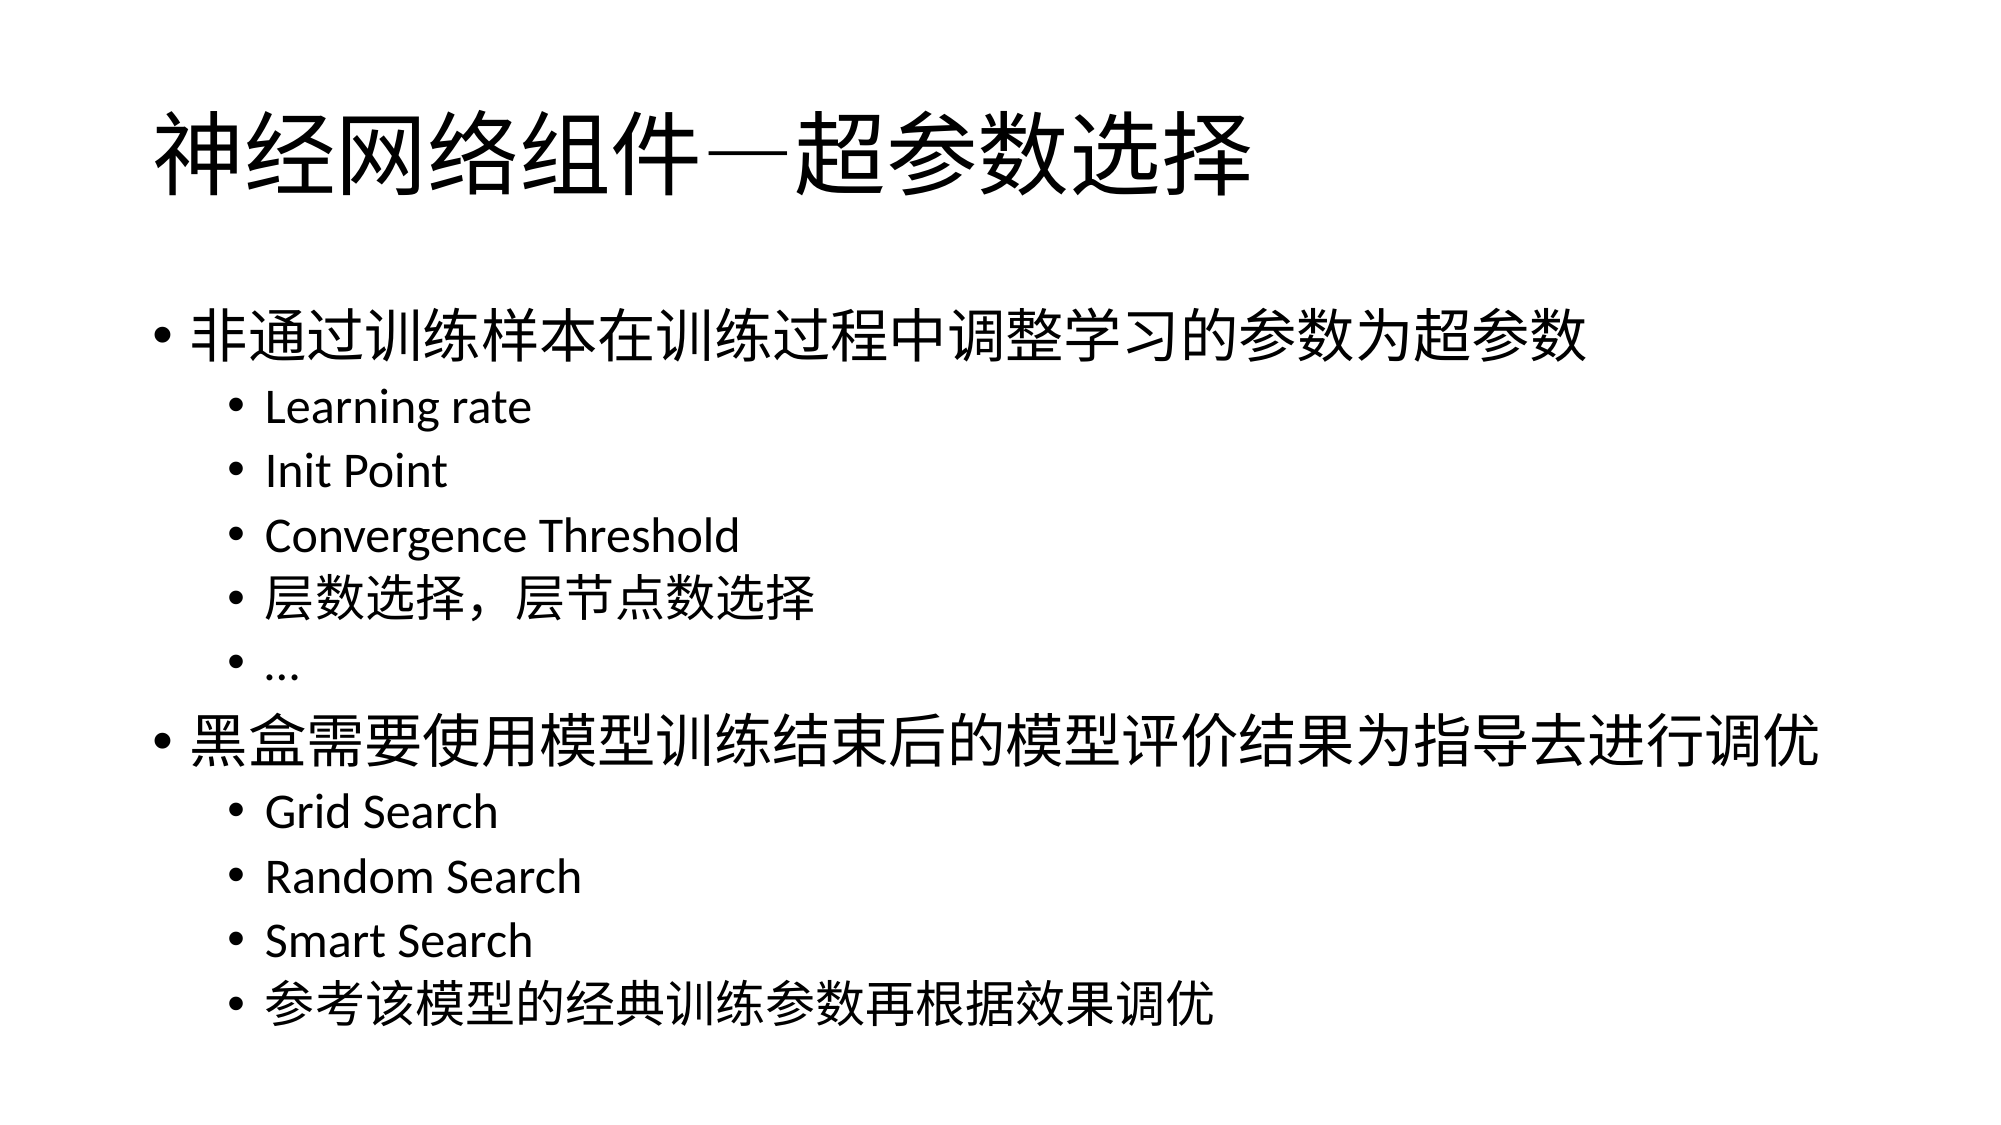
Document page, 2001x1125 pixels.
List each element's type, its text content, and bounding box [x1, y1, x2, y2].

list 非通过训练样本在训练过程中调整学习的参数为超参数 Learning rate Init Point Convergence Threshold 层数选择，层节点数选择 … 黑盒需要使用模型训练结束后的模型评价结果为指导去进行调优 Grid Search Random Search Smart Search 参考该模型的经典训练参数再根据效果调优 [137, 299, 1863, 1098]
title 神经网络组件—超参数选择 [137, 59, 1863, 259]
